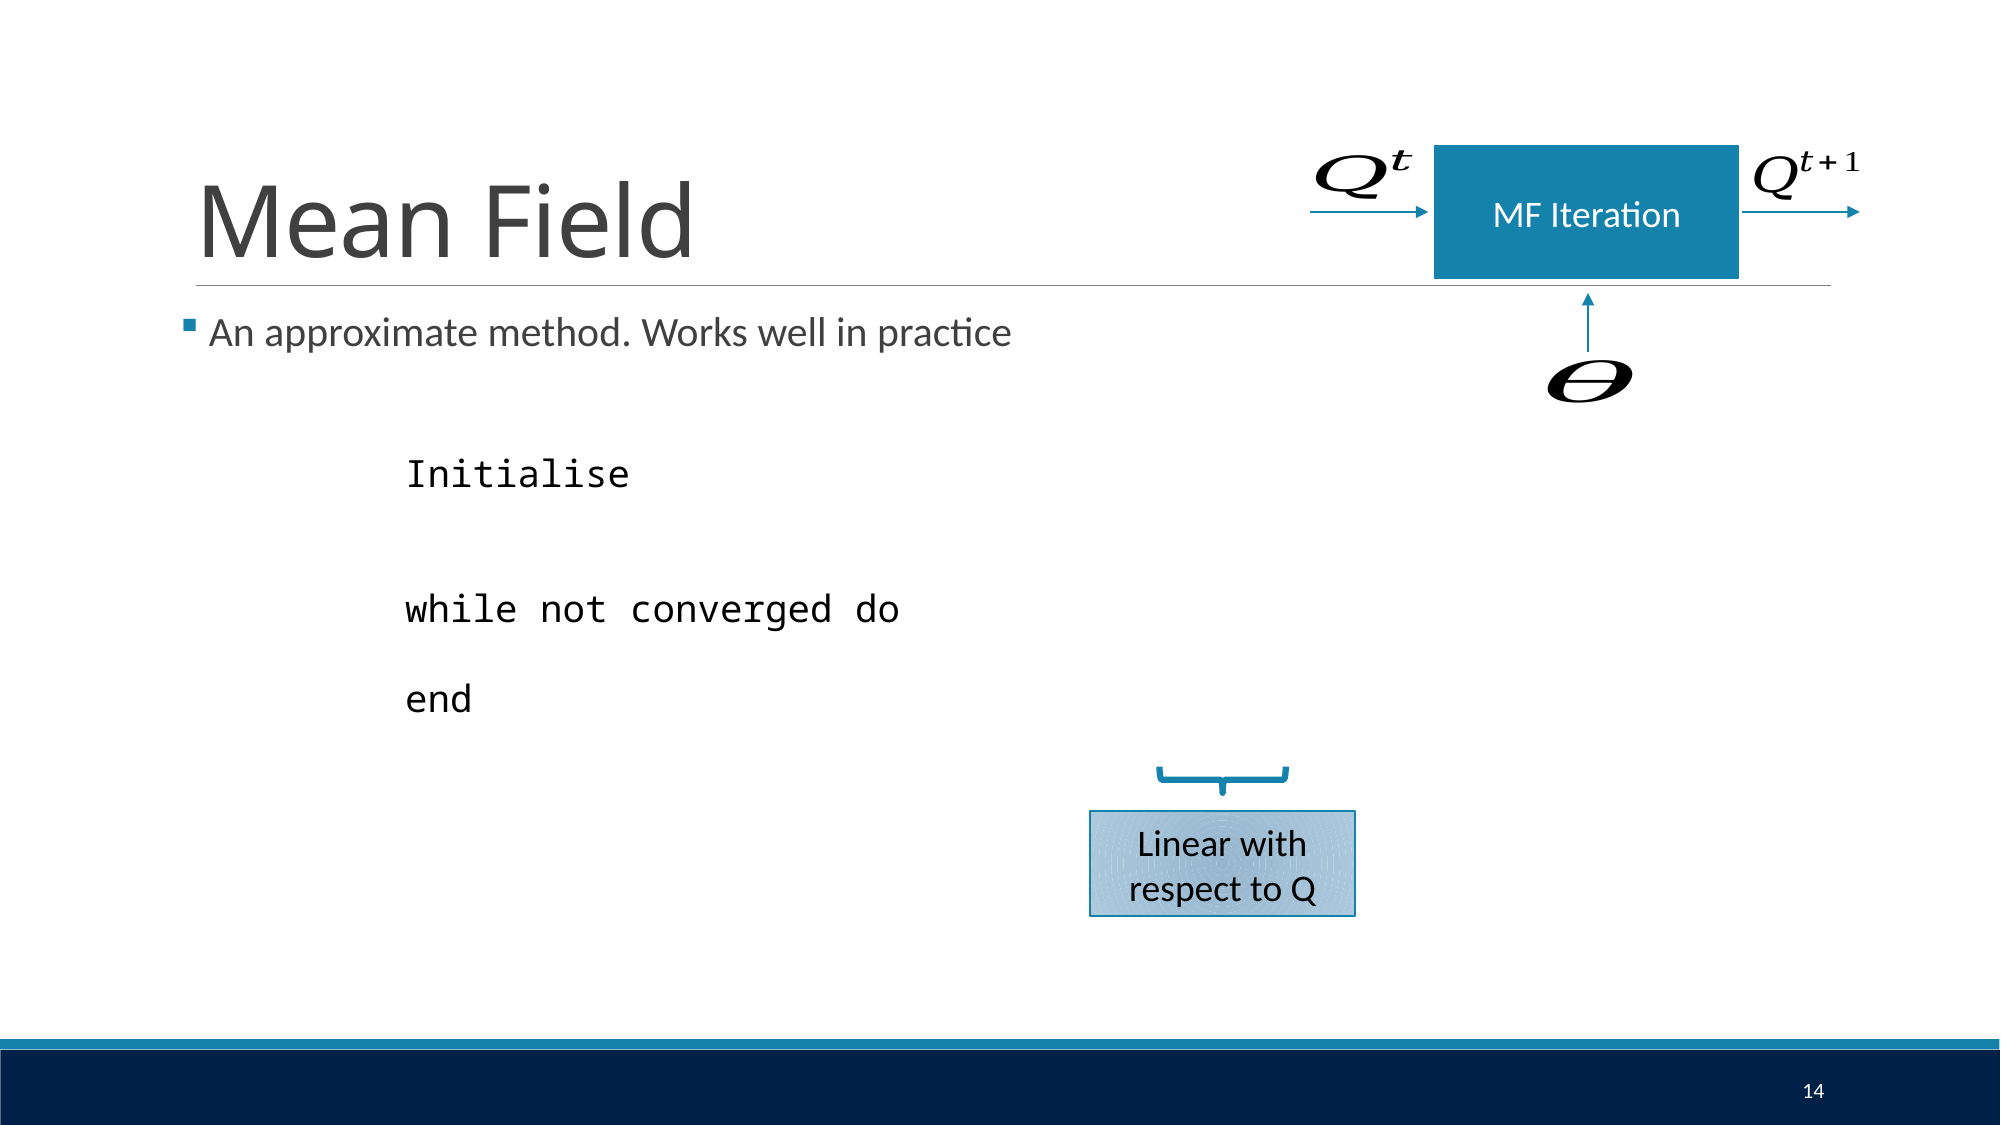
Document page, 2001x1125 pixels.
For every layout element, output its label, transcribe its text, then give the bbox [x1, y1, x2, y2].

slide_number 14 [1624, 1059, 1840, 1120]
list An approximate method. Works well in practice [180, 302, 1830, 963]
text_box Linear with respect to Q [1089, 810, 1356, 917]
text_box MF Iteration [1430, 141, 1744, 283]
text_box [1158, 766, 1287, 794]
title Mean Field [180, 47, 1830, 285]
